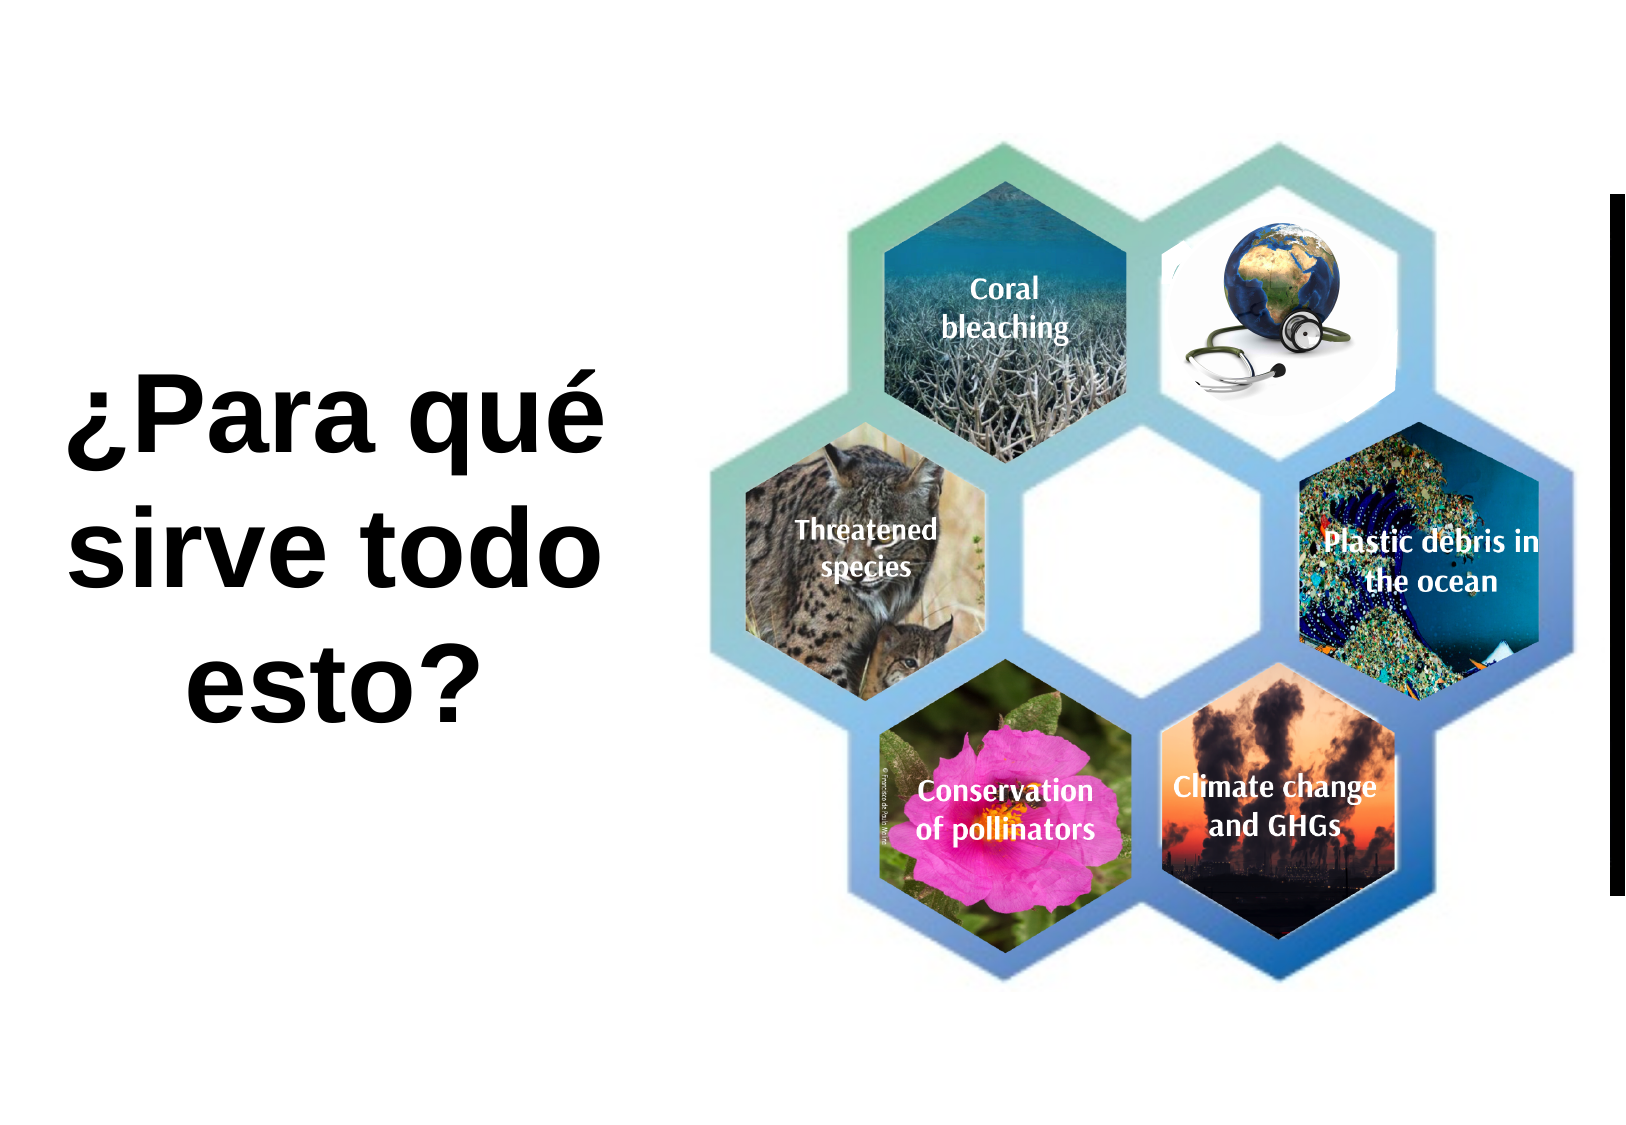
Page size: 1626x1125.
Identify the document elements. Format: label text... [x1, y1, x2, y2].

text_box ¿Para qué sirve todo esto? [0, 331, 649, 753]
picture [1610, 194, 1625, 896]
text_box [649, 133, 1610, 992]
